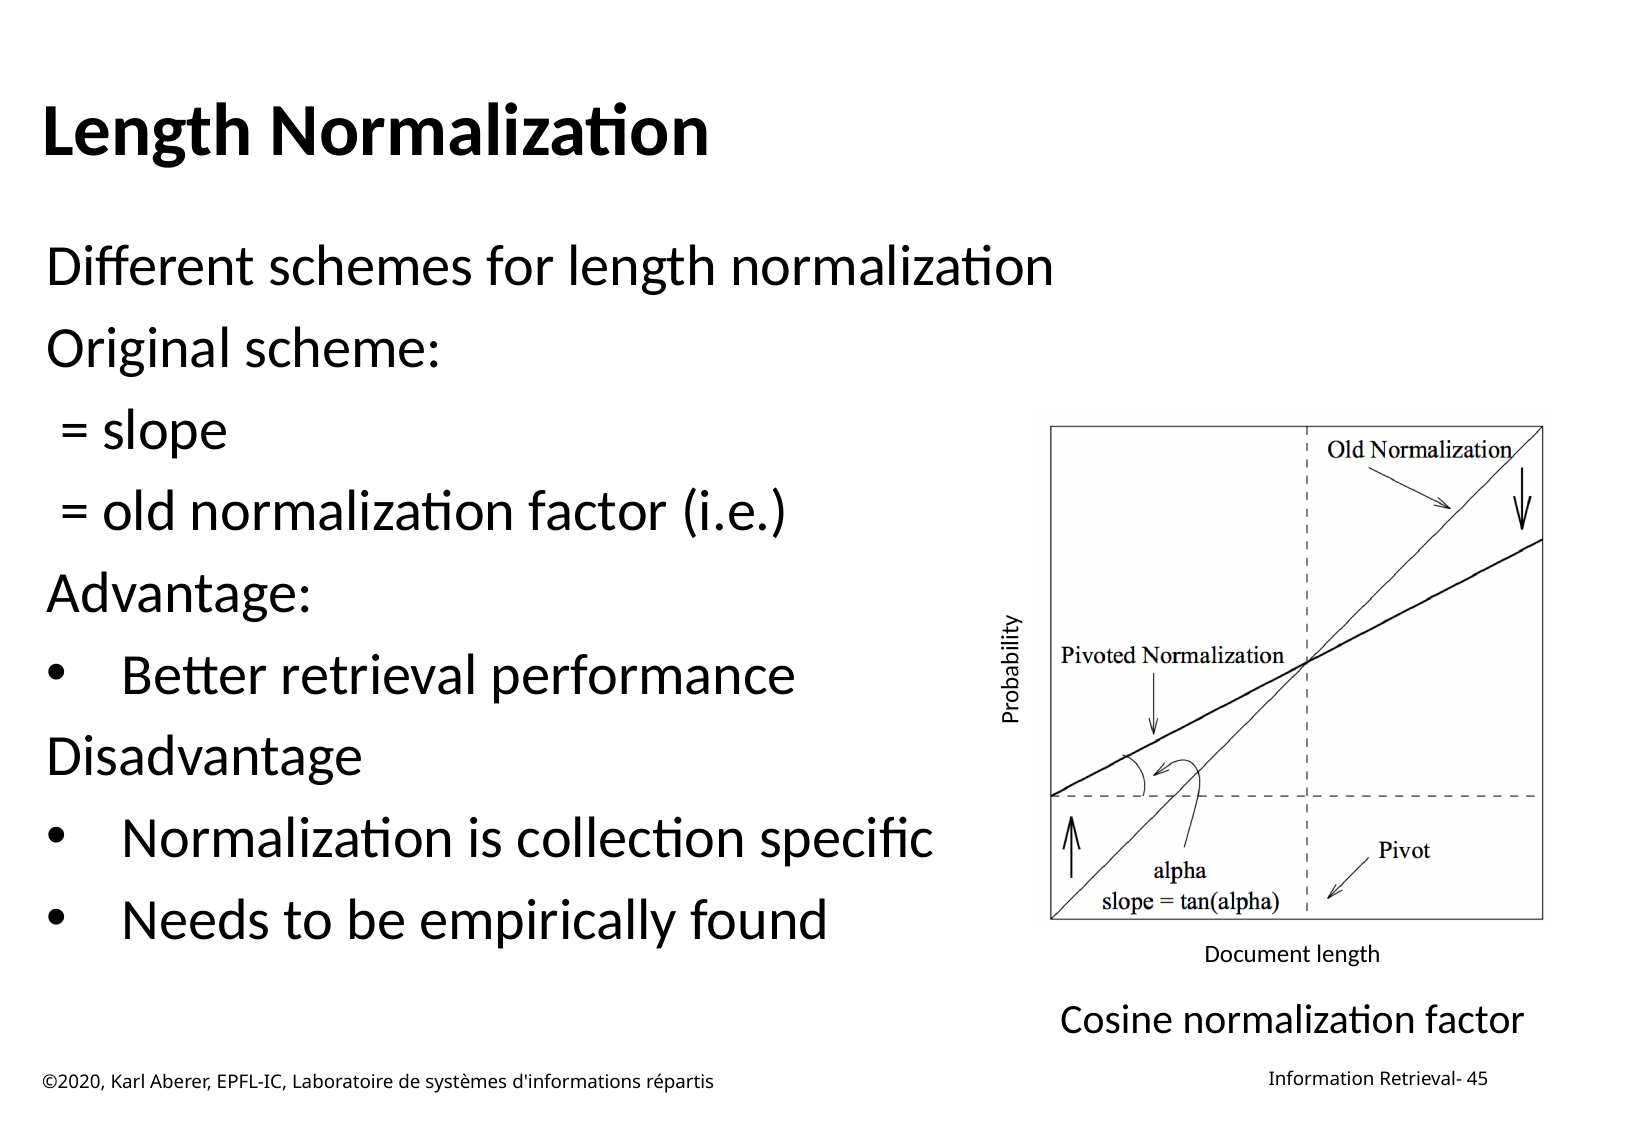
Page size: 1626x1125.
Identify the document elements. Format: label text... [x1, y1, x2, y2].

text_box Document length [1189, 938, 1397, 976]
text_box Probability [985, 600, 1028, 740]
picture [1033, 408, 1553, 931]
text_box Cosine normalization factor [1045, 984, 1541, 1050]
footer ©2020, Karl Aberer, EPFL-IC, Laboratoire de systèmes d'informations répartis [26, 1062, 1071, 1101]
title Length Normalization [27, 50, 1504, 200]
